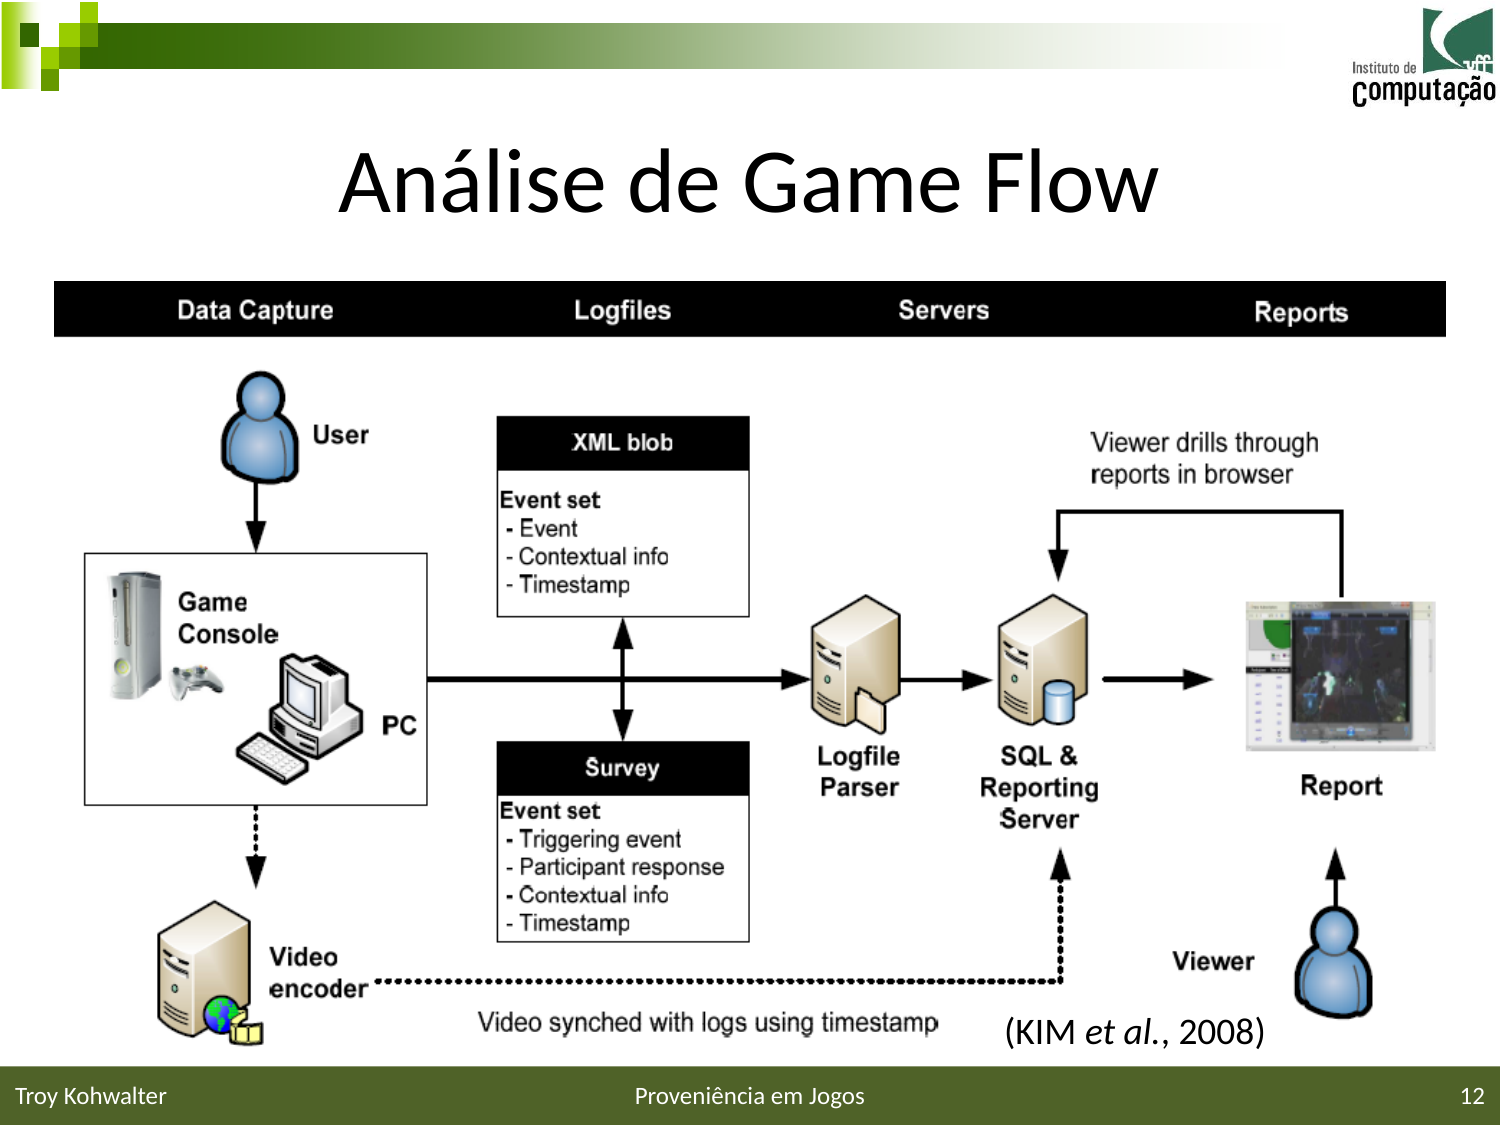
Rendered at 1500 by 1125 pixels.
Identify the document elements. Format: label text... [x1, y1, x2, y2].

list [53, 281, 1447, 1055]
slide_number 12 [1149, 1065, 1500, 1125]
footer Proveniência em Jogos [512, 1065, 988, 1125]
slide_number Troy Kohwalter [0, 1065, 350, 1125]
title Análise de Game Flow [75, 82, 1425, 270]
